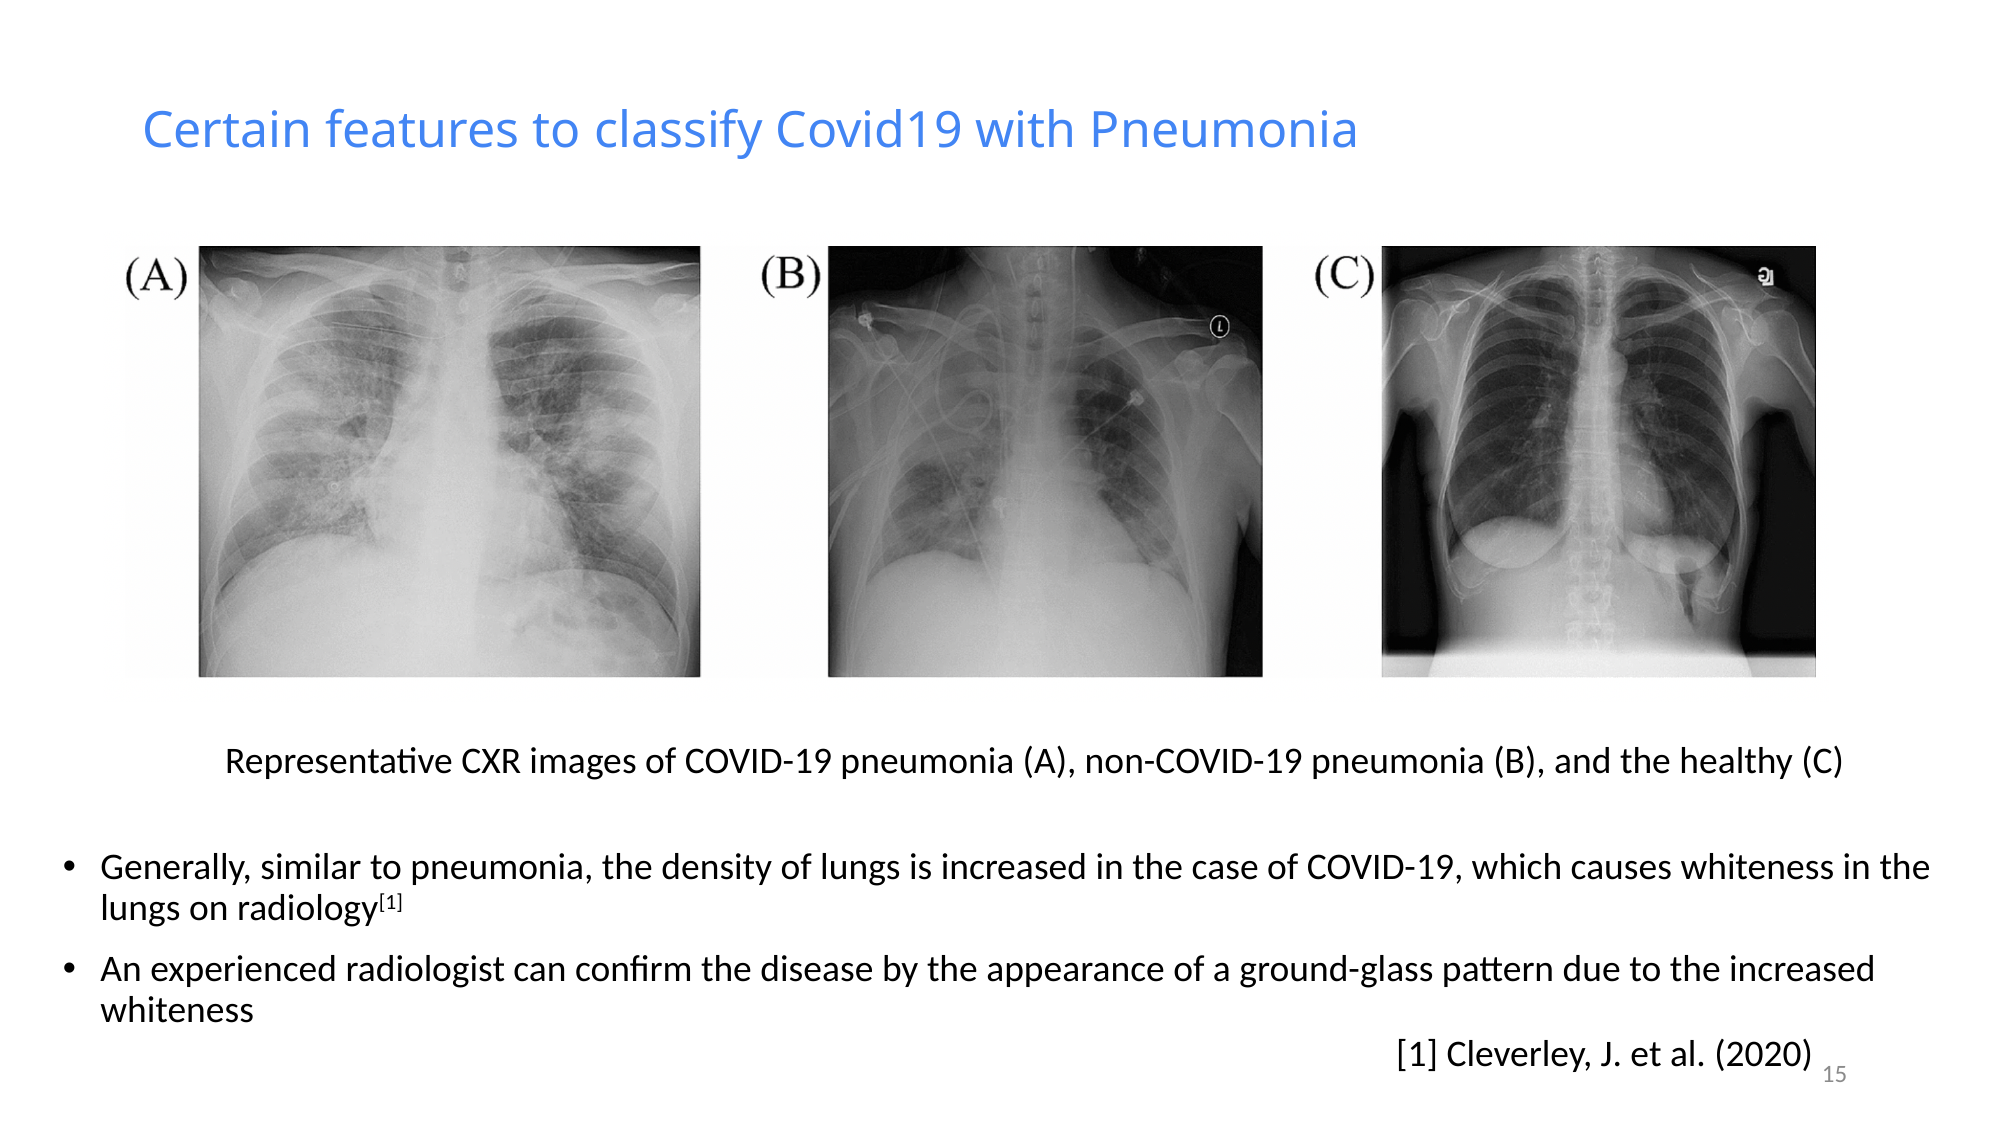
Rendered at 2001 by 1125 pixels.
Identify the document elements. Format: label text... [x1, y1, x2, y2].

title Certain features to classify Covid19 with Pneumonia [127, 22, 1944, 240]
slide_number 14 [1412, 1042, 1863, 1103]
picture [103, 231, 1829, 702]
text_box Representative CXR images of COVID-19 pneumonia (A), non-COVID-19 pneumonia (B), and the healthy (C) Generally, similar to pneumonia, the density of lungs is increased in the case of COVID-19, which causes whiteness in the lungs on radiology[1] An experienced radiologist can confirm the disease by the appearance of a ground-glass pattern due to the increased whiteness [47, 733, 2000, 1103]
text_box [1] Cleverley, J. et al. (2020) [1381, 1027, 1894, 1103]
